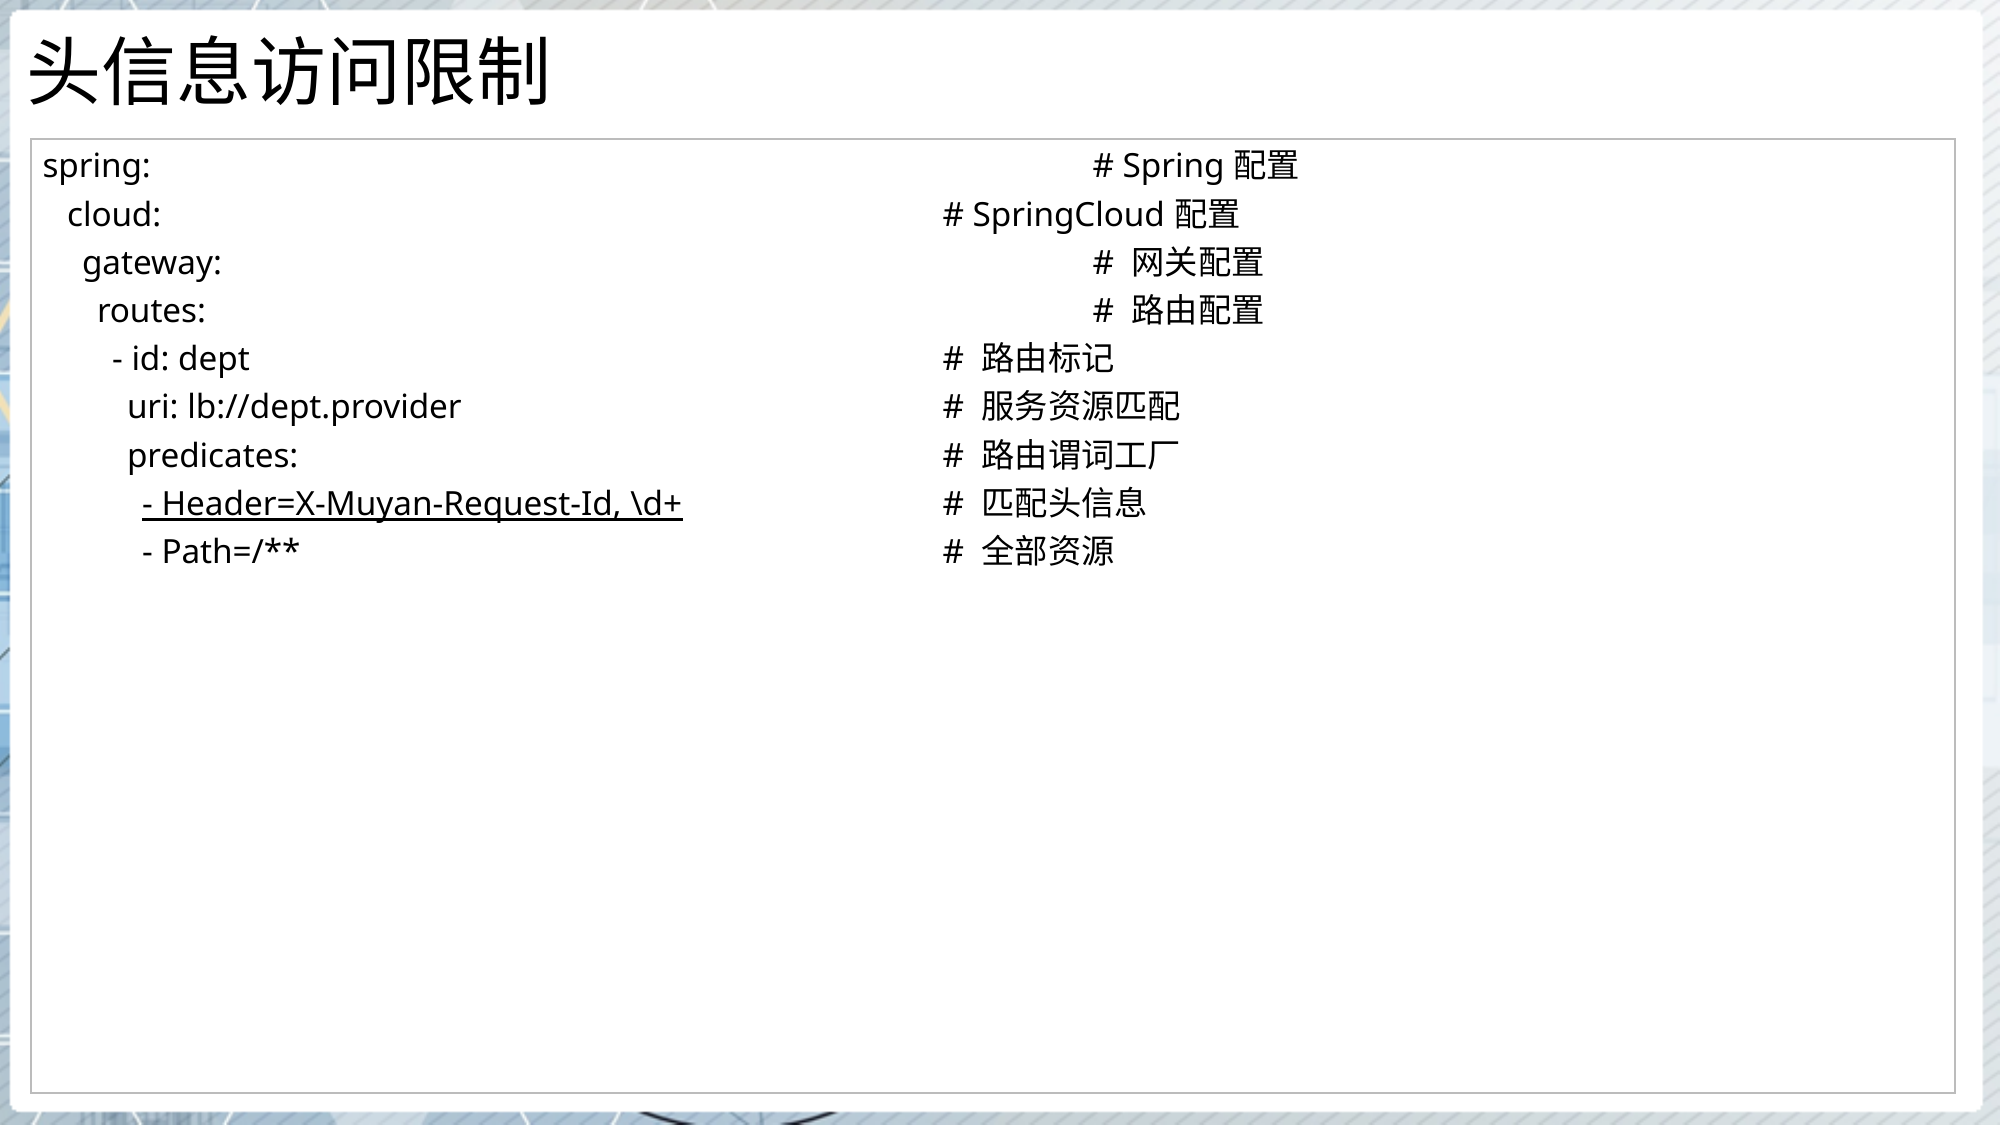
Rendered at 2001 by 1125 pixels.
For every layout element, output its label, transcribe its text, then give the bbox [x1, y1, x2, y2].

picture [0, 0, 2000, 1125]
title 头信息访问限制 [11, 11, 1983, 140]
table_header spring: # Spring配置 cloud: # SpringCloud配置 gateway: # 网关配置 routes: # 路由配置 - id: dept # 路由标记 uri: lb://dept.provider # 服务资源匹配 predicates: # 路由谓词工厂 - Header=X-Muyan-Request-Id, \d+ # 匹配头信息 - Path=/** # 全部资源 [32, 140, 1954, 1092]
